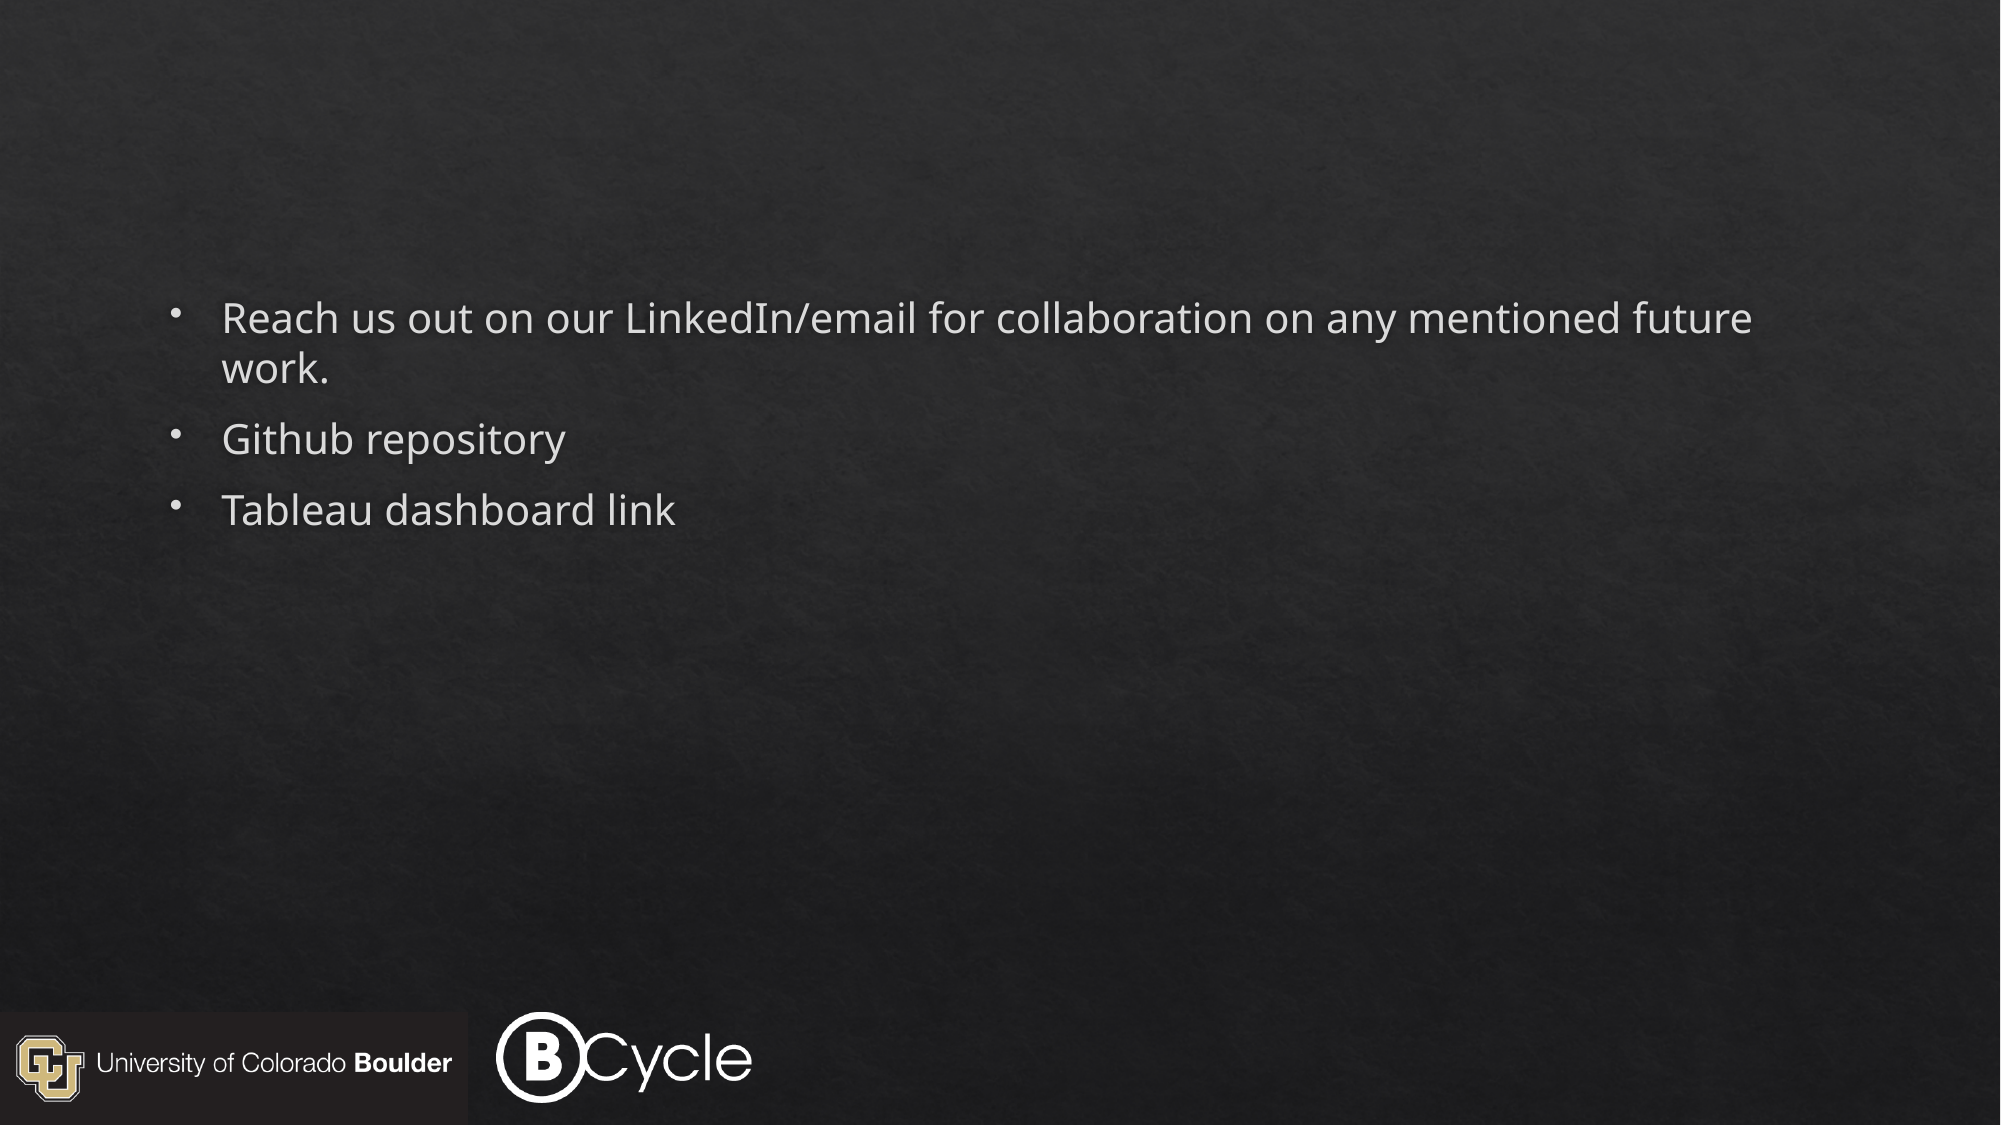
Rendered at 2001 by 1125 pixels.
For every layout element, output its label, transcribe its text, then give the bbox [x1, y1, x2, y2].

picture [0, 1012, 468, 1125]
list Reach us out on our LinkedIn/email for collaboration on any mentioned future work. Github repository Tableau dashboard link [149, 284, 1849, 950]
picture [495, 1010, 752, 1103]
